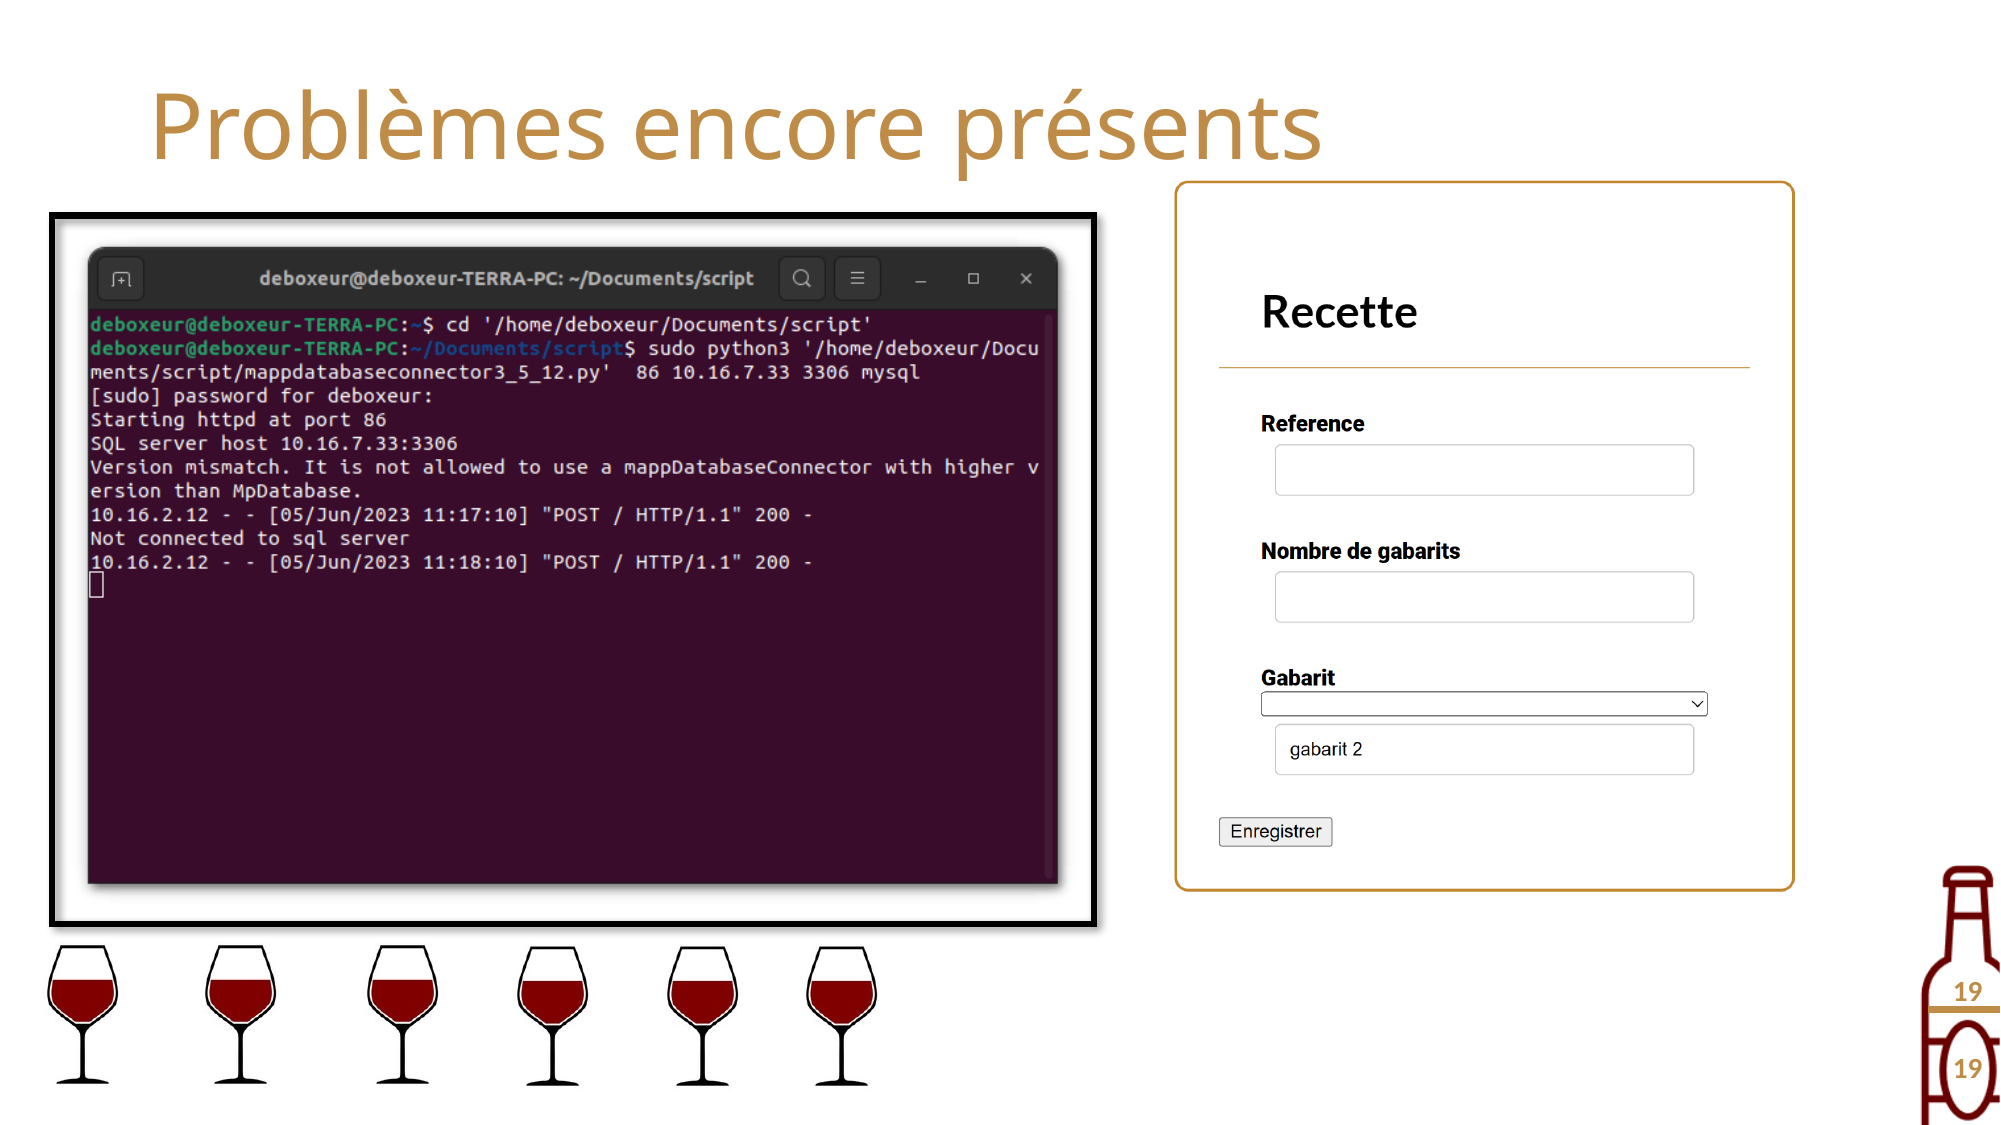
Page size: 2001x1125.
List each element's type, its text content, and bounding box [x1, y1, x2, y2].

picture [800, 935, 888, 1099]
picture [361, 933, 448, 1098]
picture [1168, 175, 1798, 895]
title Problèmes encore présents [133, 21, 1543, 239]
picture [198, 933, 286, 1098]
picture [55, 218, 1091, 921]
picture [41, 933, 128, 1098]
picture [1905, 865, 2000, 1125]
picture [511, 935, 598, 1099]
picture [661, 935, 748, 1099]
